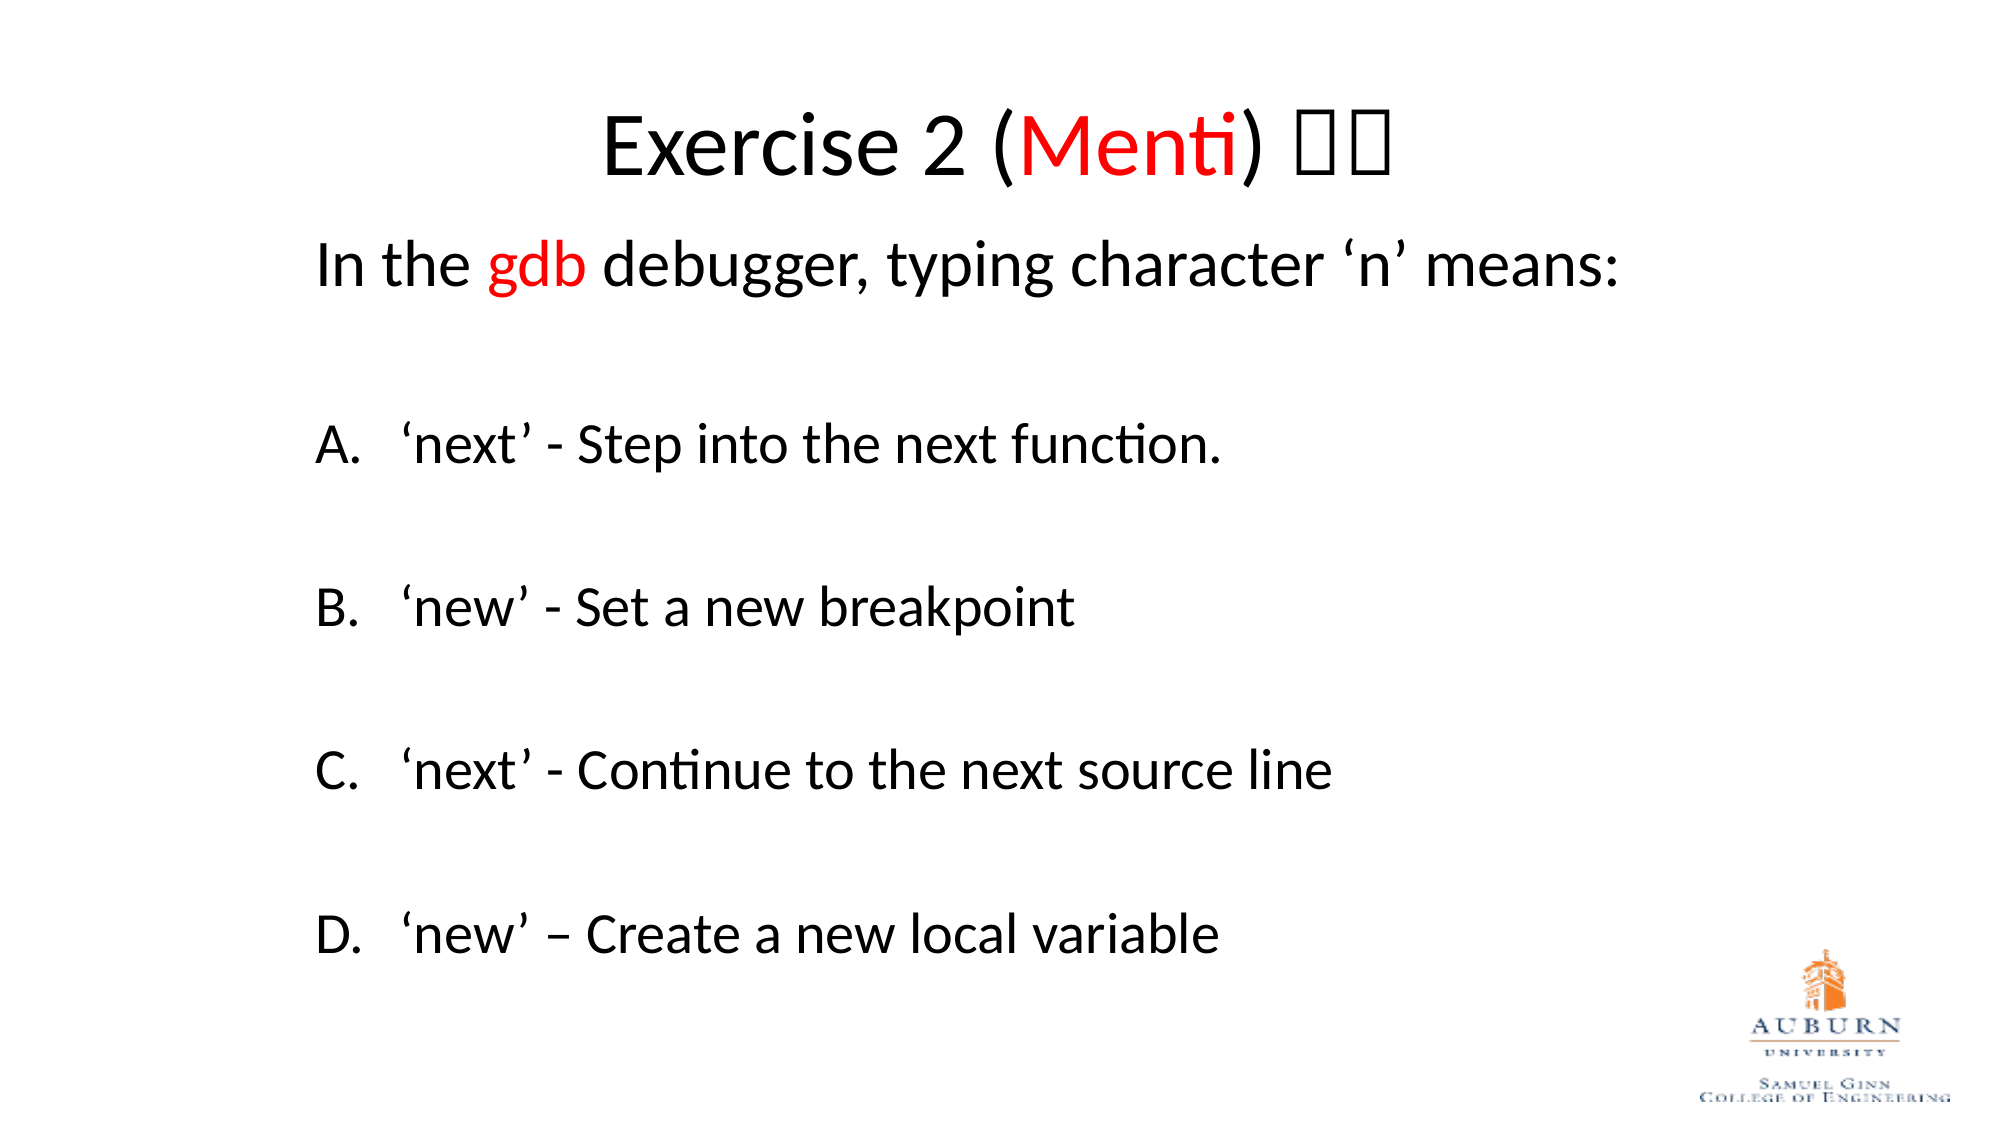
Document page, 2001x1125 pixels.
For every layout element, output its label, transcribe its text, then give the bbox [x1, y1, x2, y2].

title Exercise 2 (Menti)  [99, 45, 1900, 233]
list In the gdb debugger, typing character ‘n’ means: ‘next’ - Step into the next function. ‘new’ - Set a new breakpoint ‘next’ - Continue to the next source line ‘new’ – Create a new local variable [300, 212, 1650, 1025]
picture [1700, 949, 1950, 1102]
